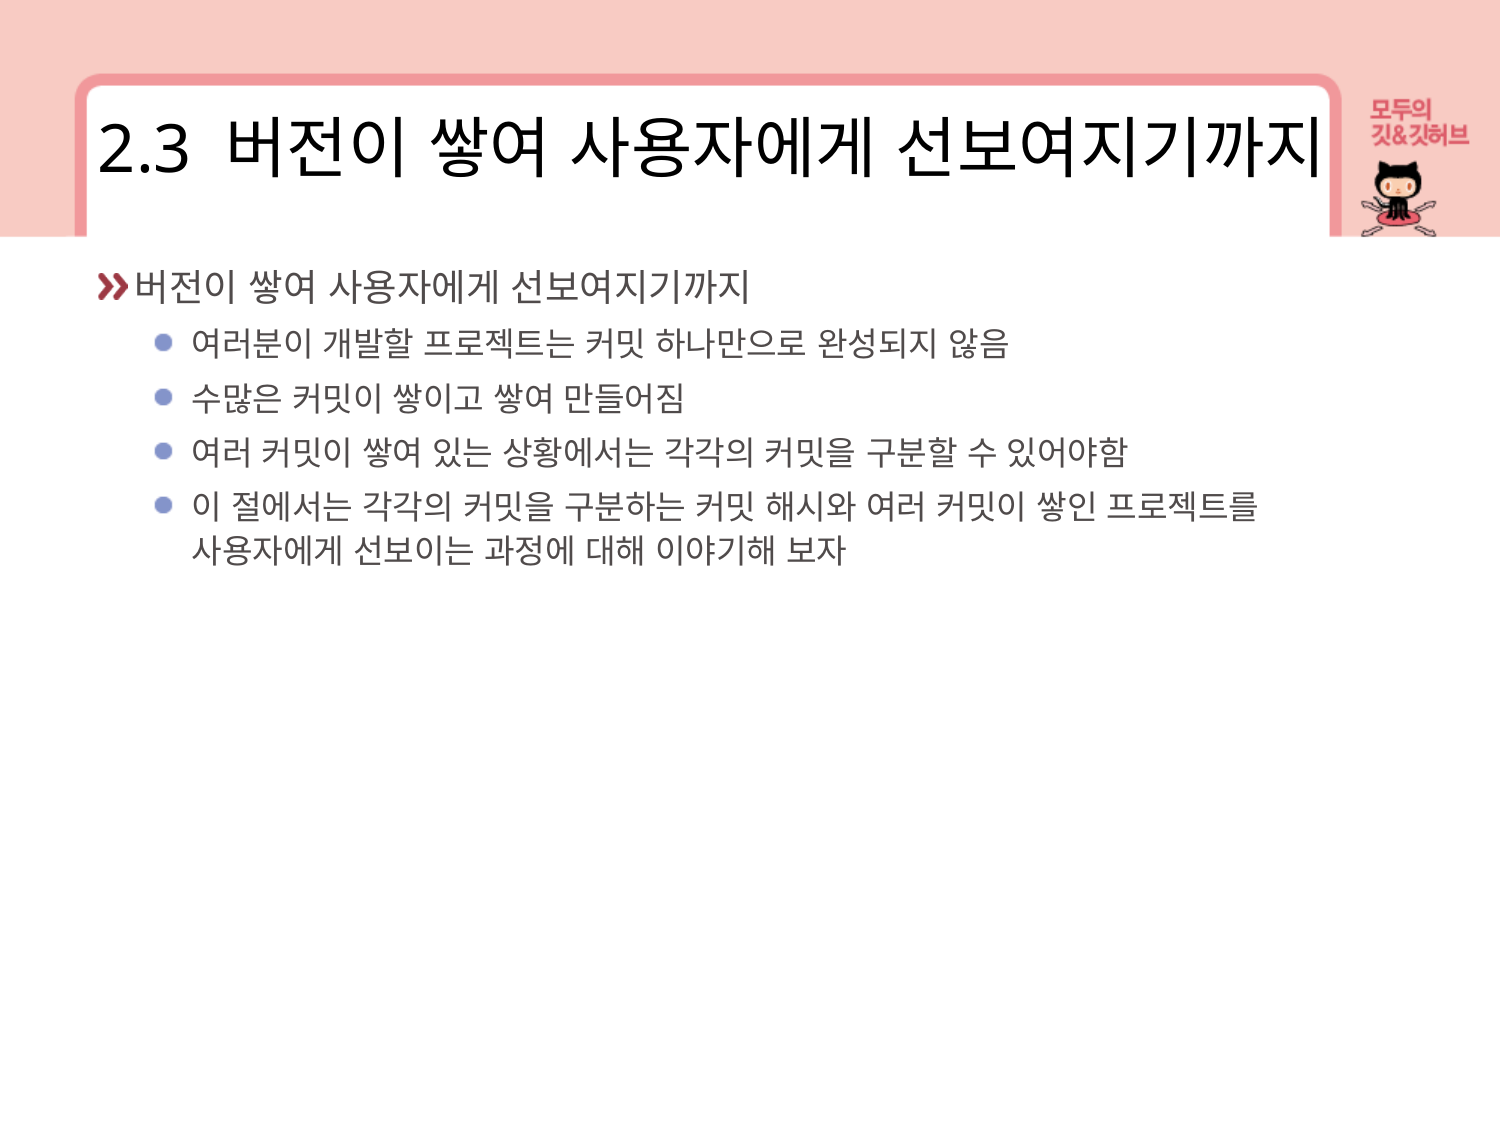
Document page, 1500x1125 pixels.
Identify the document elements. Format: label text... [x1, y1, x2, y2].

picture [0, 0, 1500, 1125]
text_box 버전이 쌓여 사용자에게 선보여지기까지 여러분이 개발할 프로젝트는 커밋 하나만으로 완성되지 않음 수많은 커밋이 쌓이고 쌓여 만들어짐 여러 커밋이 쌓여 있는 상황에서는 각각의 커밋을 구분할 수 있어야함 이 절에서는 각각의 커밋을 구분하는 커밋 해시와 여러 커밋이 쌓인 프로젝트를 사용자에게 선보이는 과정에 대해 이야기해 보자 [82, 252, 1394, 1067]
text_box 2.3 버전이 쌓여 사용자에게 선보여지기까지 [82, 61, 1413, 193]
